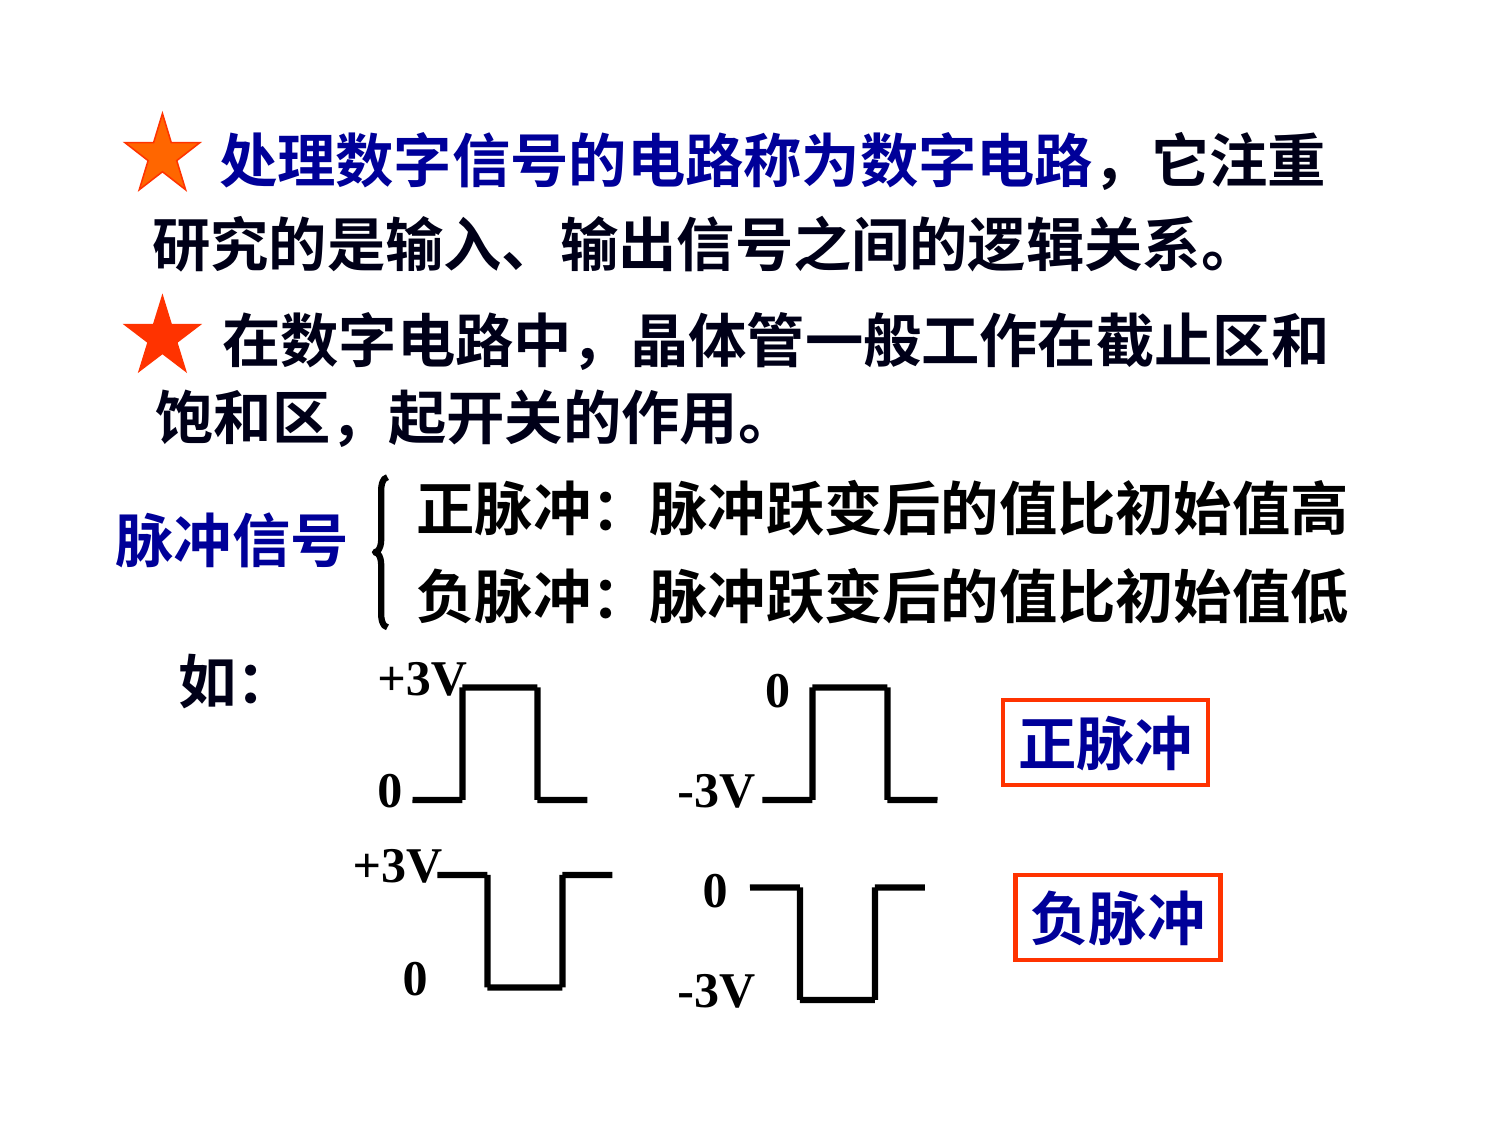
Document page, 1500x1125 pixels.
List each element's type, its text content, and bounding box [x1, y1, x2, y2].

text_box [125, 289, 1350, 459]
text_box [337, 824, 1224, 1025]
text_box 如： [163, 638, 311, 723]
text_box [125, 102, 1364, 286]
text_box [362, 637, 1212, 824]
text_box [99, 464, 1366, 638]
